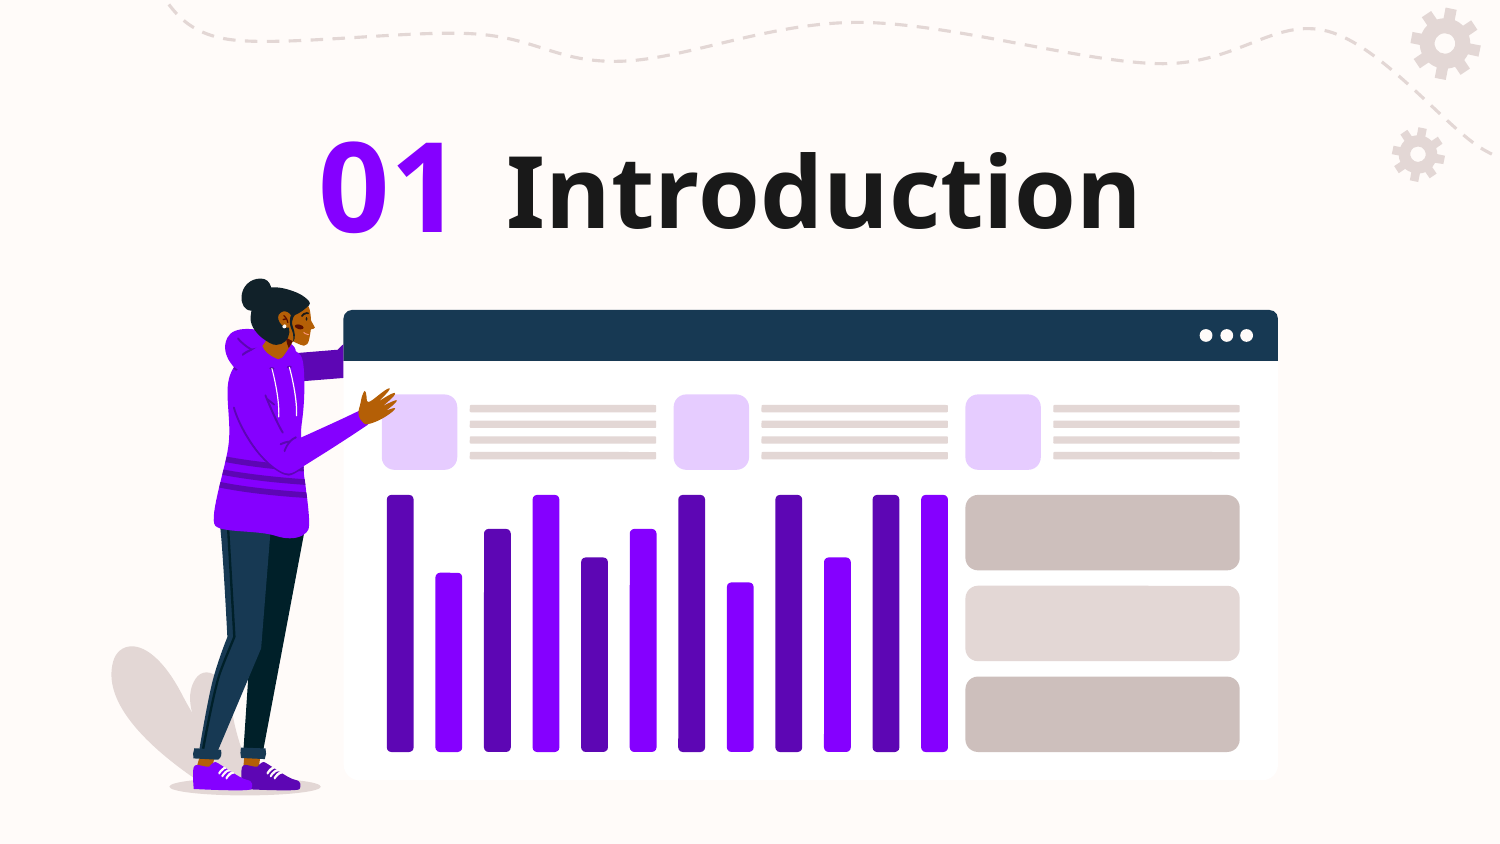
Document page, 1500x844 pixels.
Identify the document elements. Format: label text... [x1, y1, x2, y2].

title Introduction [492, 113, 1211, 252]
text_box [99, 278, 399, 796]
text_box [403, 309, 1279, 781]
title 01 [289, 113, 492, 252]
